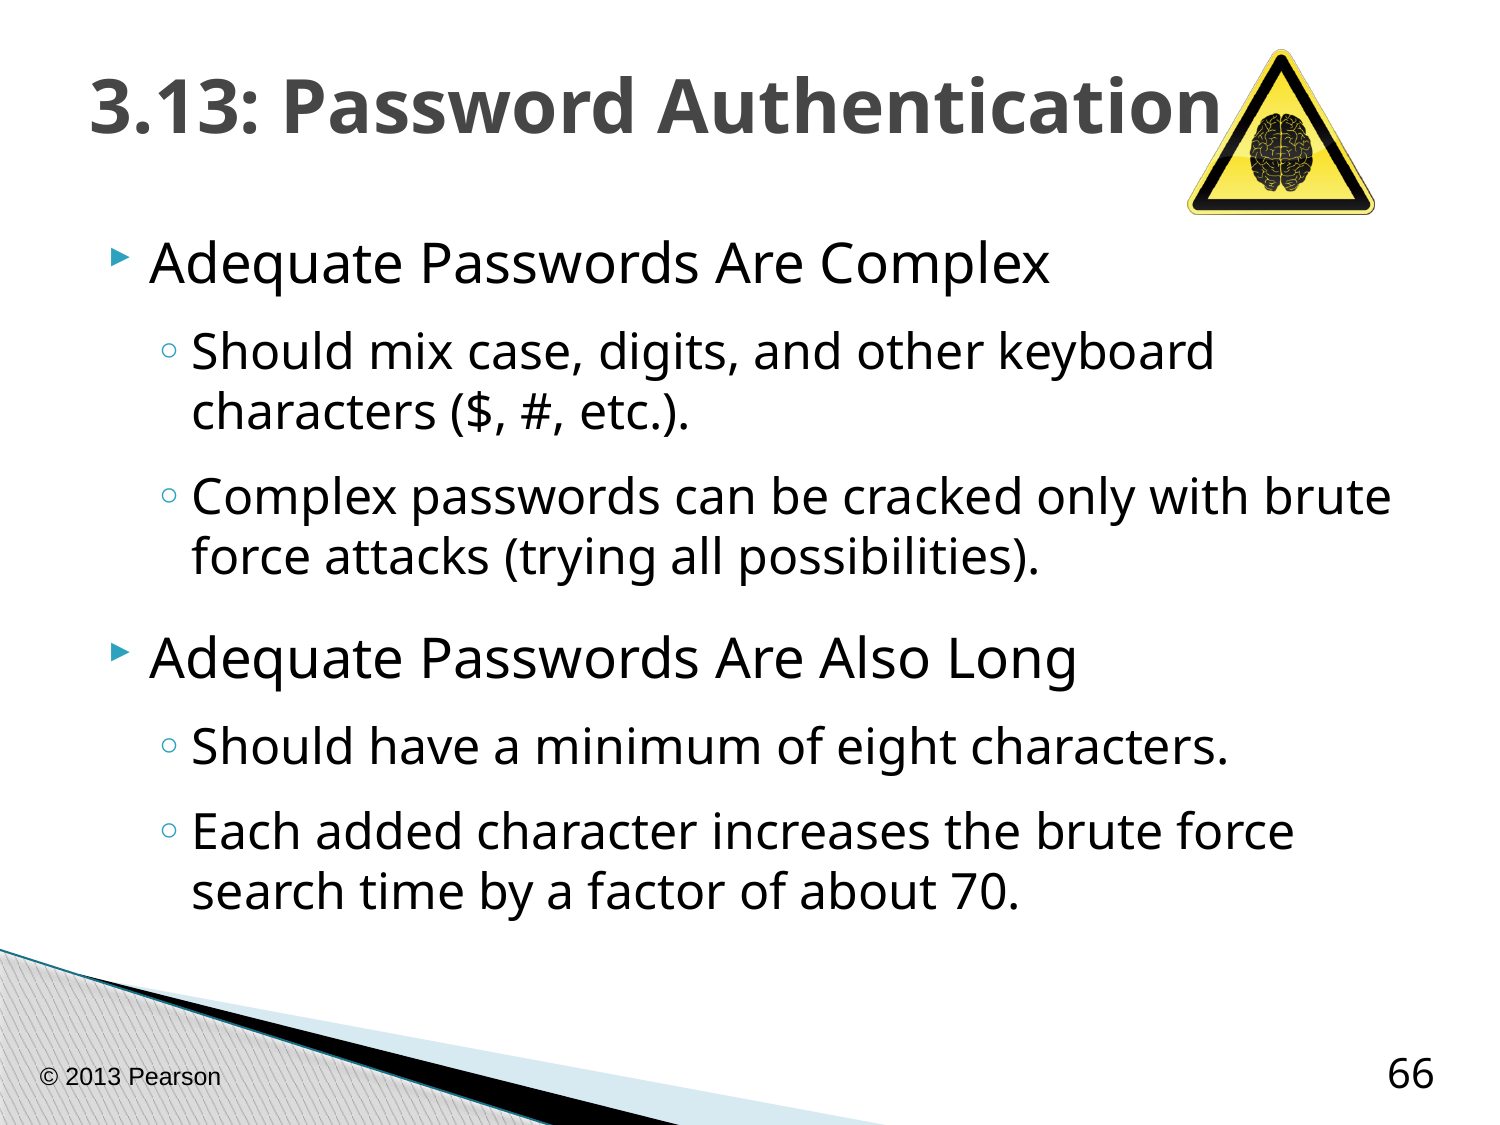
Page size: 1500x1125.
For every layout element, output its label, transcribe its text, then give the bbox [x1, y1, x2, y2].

title 3.13: Password Authentication [75, 45, 1425, 163]
picture [1187, 49, 1376, 216]
slide_number 66 [1325, 1051, 1450, 1112]
footer © 2013 Pearson [24, 1050, 238, 1098]
list Adequate Passwords Are Complex Should mix case, digits, and other keyboard characters ($, #, etc.). Complex passwords can be cracked only with brute force attacks (trying all possibilities). Adequate Passwords Are Also Long Should have a minimum of eight characters. Each added character increases the brute force search time by a factor of about 70. [74, 219, 1426, 1051]
